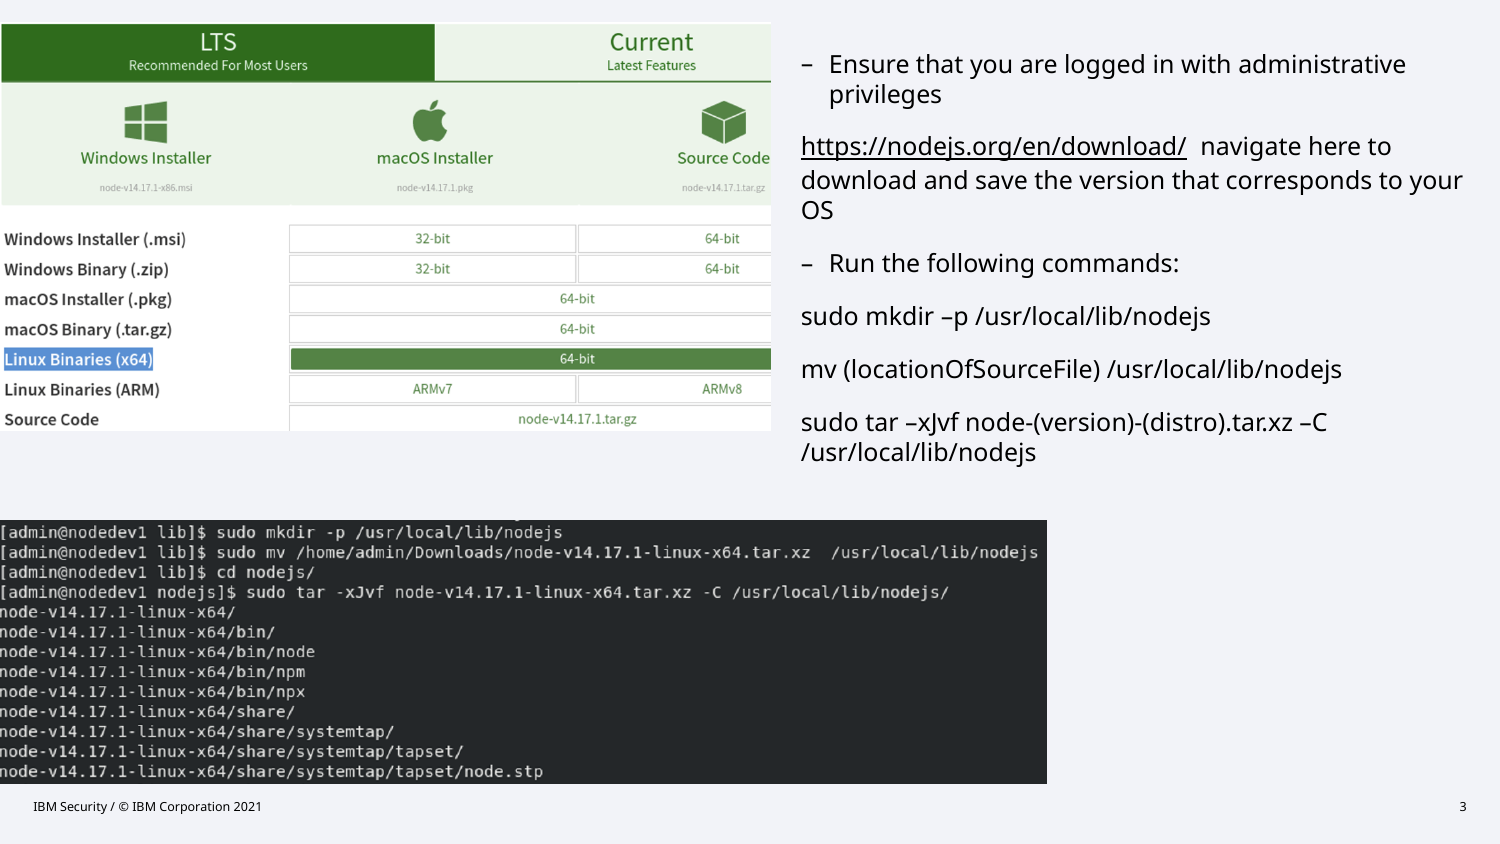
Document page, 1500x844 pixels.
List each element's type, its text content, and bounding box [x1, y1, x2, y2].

picture [0, 520, 1047, 784]
picture [0, 22, 772, 431]
slide_number 3 [1369, 793, 1467, 821]
list Ensure that you are logged in with administrative privileges https://nodejs.org/en/download/ navigate here to download and save the version that corresponds to your OS Run the following commands: sudo mkdir –p /usr/local/lib/nodejs mv (locationOfSourceFile) /usr/local/lib/nodejs sudo tar –xJvf node-(version)-(distro).tar.xz –C /usr/local/lib/nodejs [800, 48, 1487, 542]
footer IBM Security / © IBM Corporation 2021 [33, 793, 716, 821]
